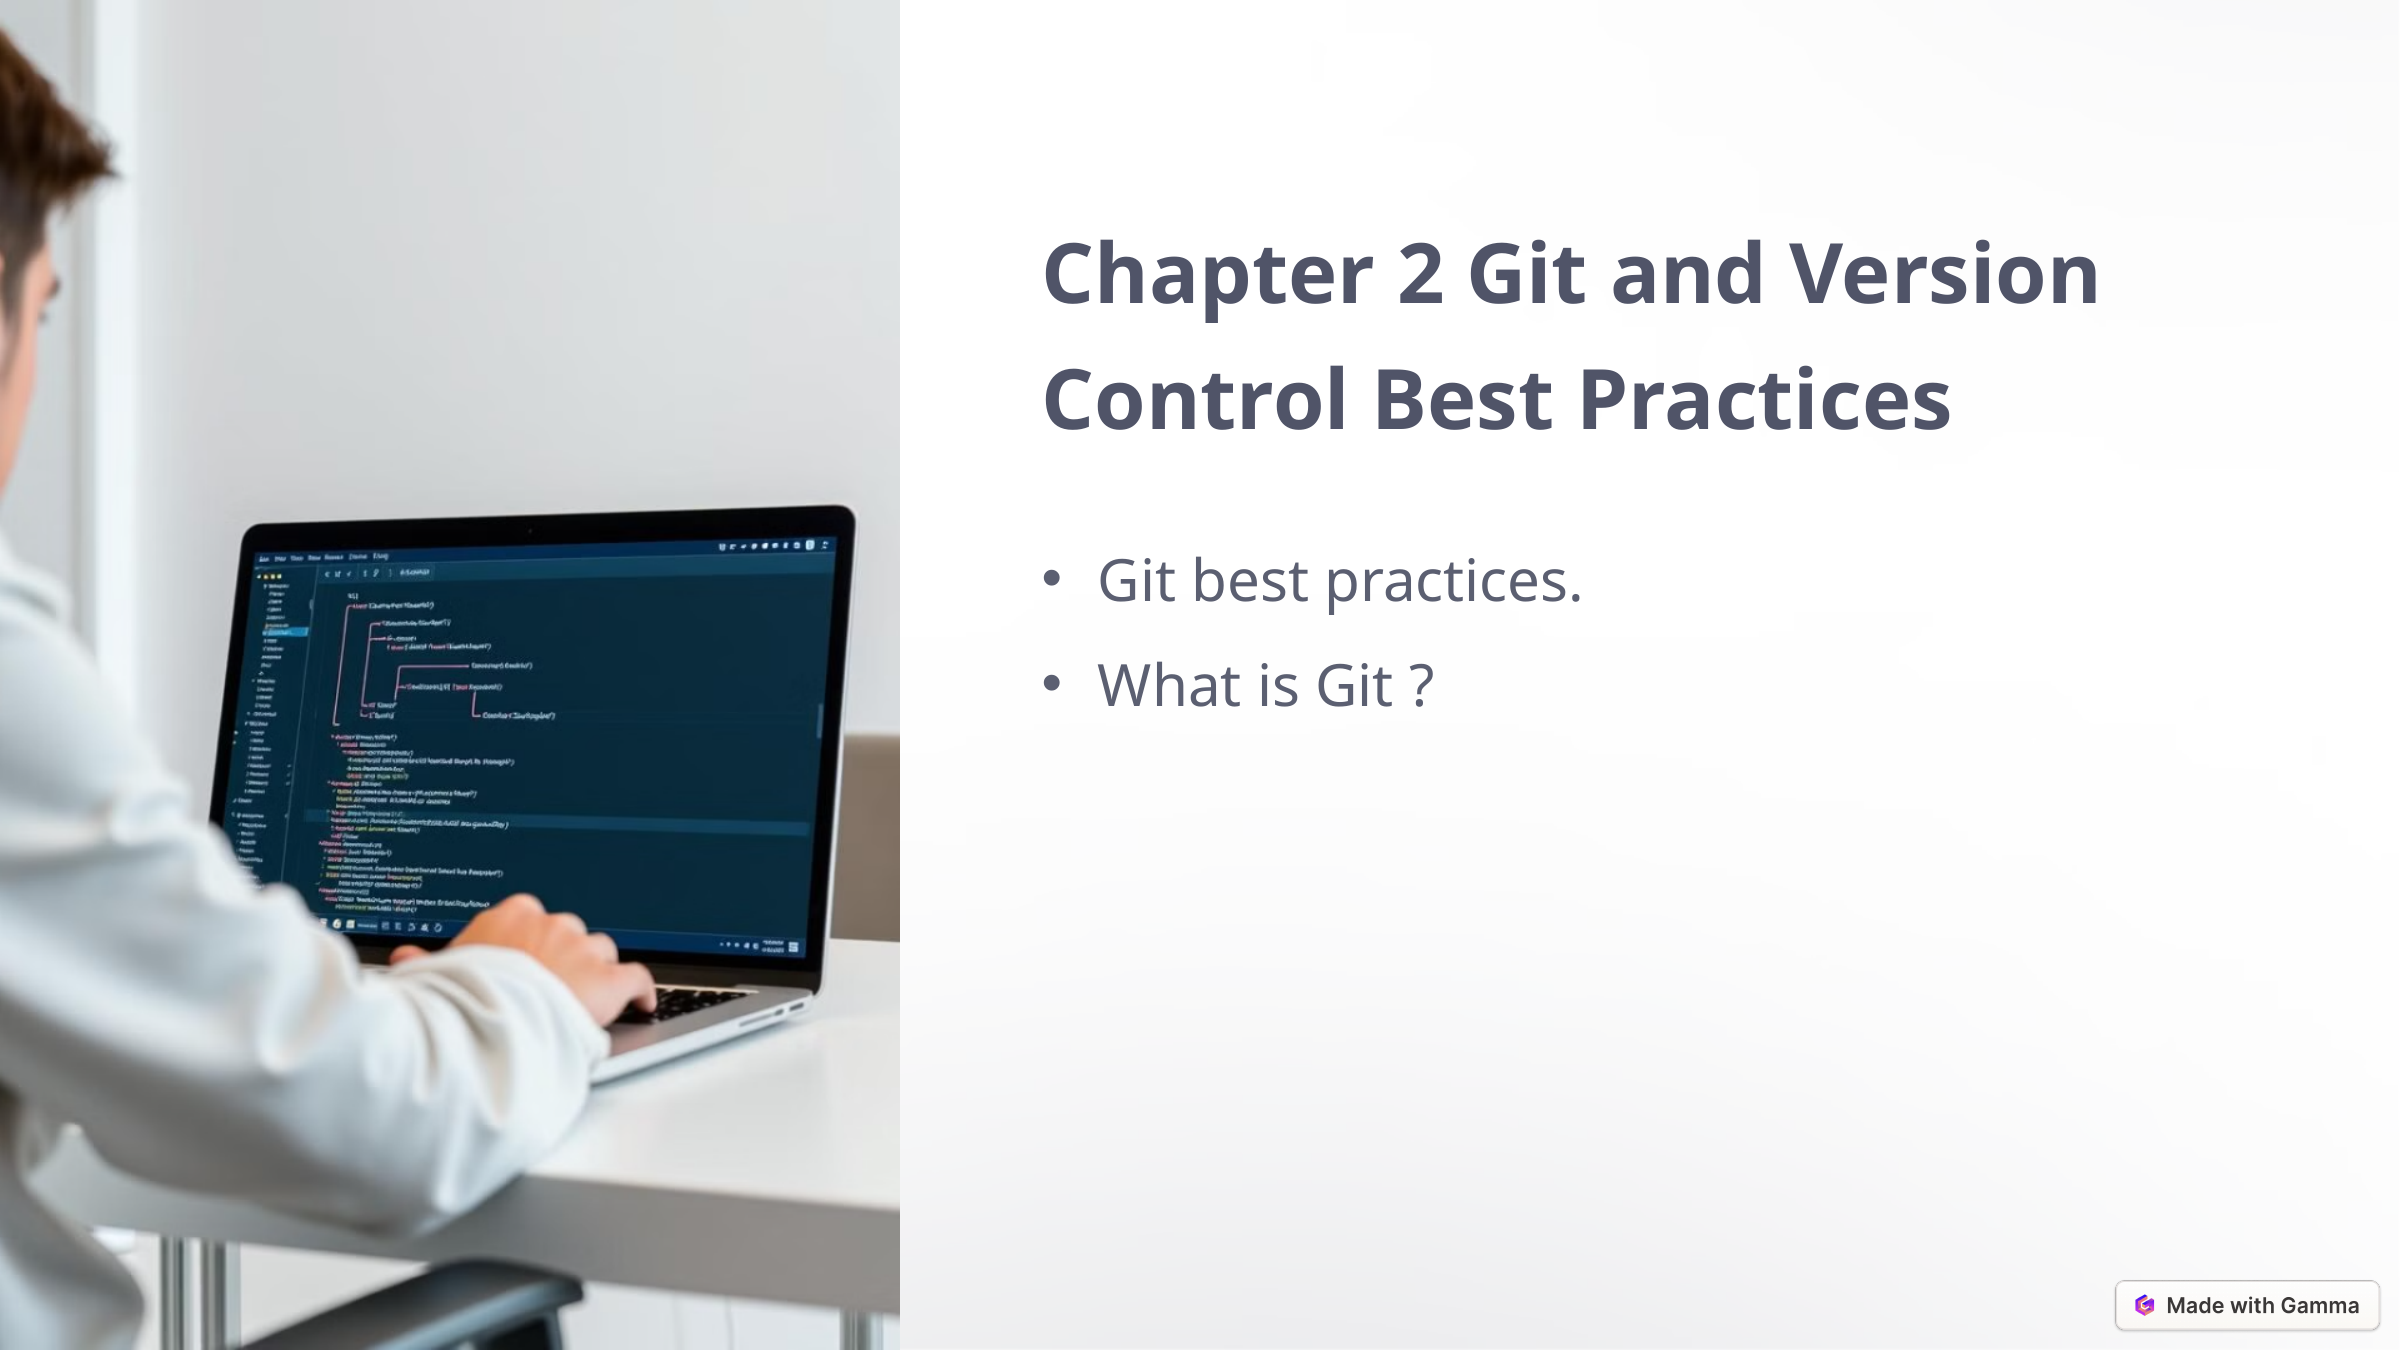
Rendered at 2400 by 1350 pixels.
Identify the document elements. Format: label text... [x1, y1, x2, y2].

text_box Chapter 2 Git and Version Control Best Practices [1041, 194, 2259, 507]
picture [2106, 1271, 2389, 1339]
picture [0, 0, 900, 1350]
text_box Git best practices. What is Git ? [1041, 507, 2259, 1156]
